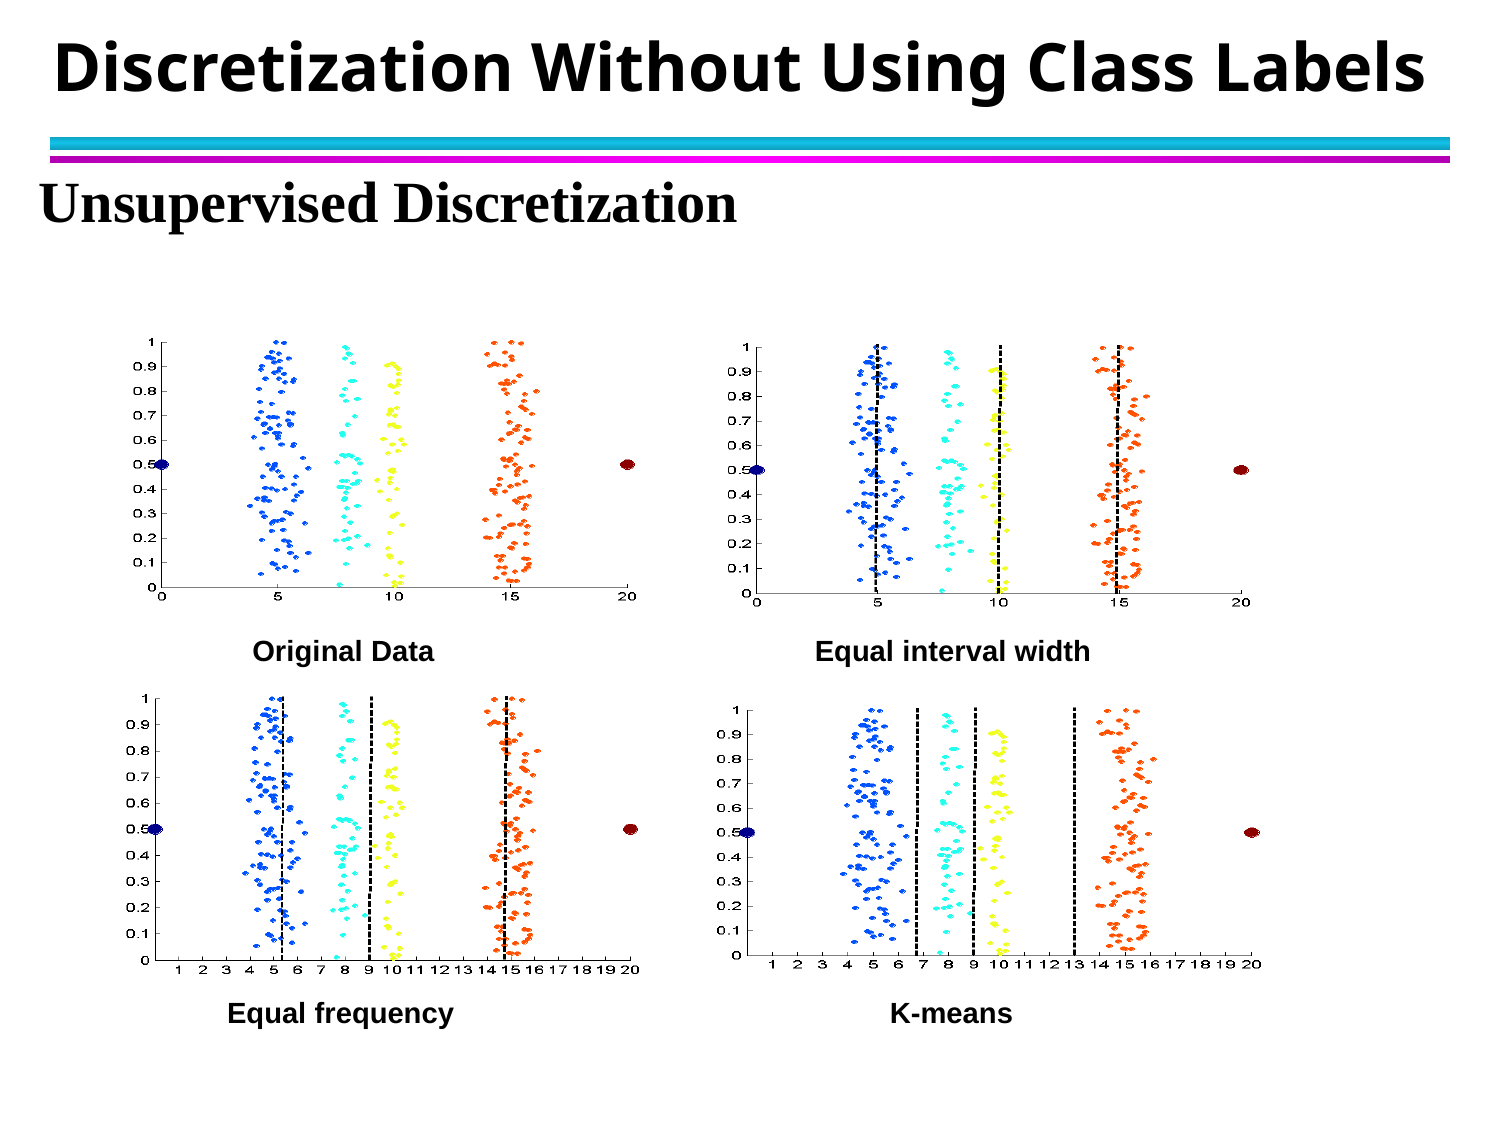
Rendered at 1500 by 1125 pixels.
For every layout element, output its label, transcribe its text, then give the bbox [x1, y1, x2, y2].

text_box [74, 319, 1313, 1038]
title Discretization Without Using Class Labels [37, 0, 1475, 113]
list Unsupervised Discretization [23, 162, 1402, 988]
